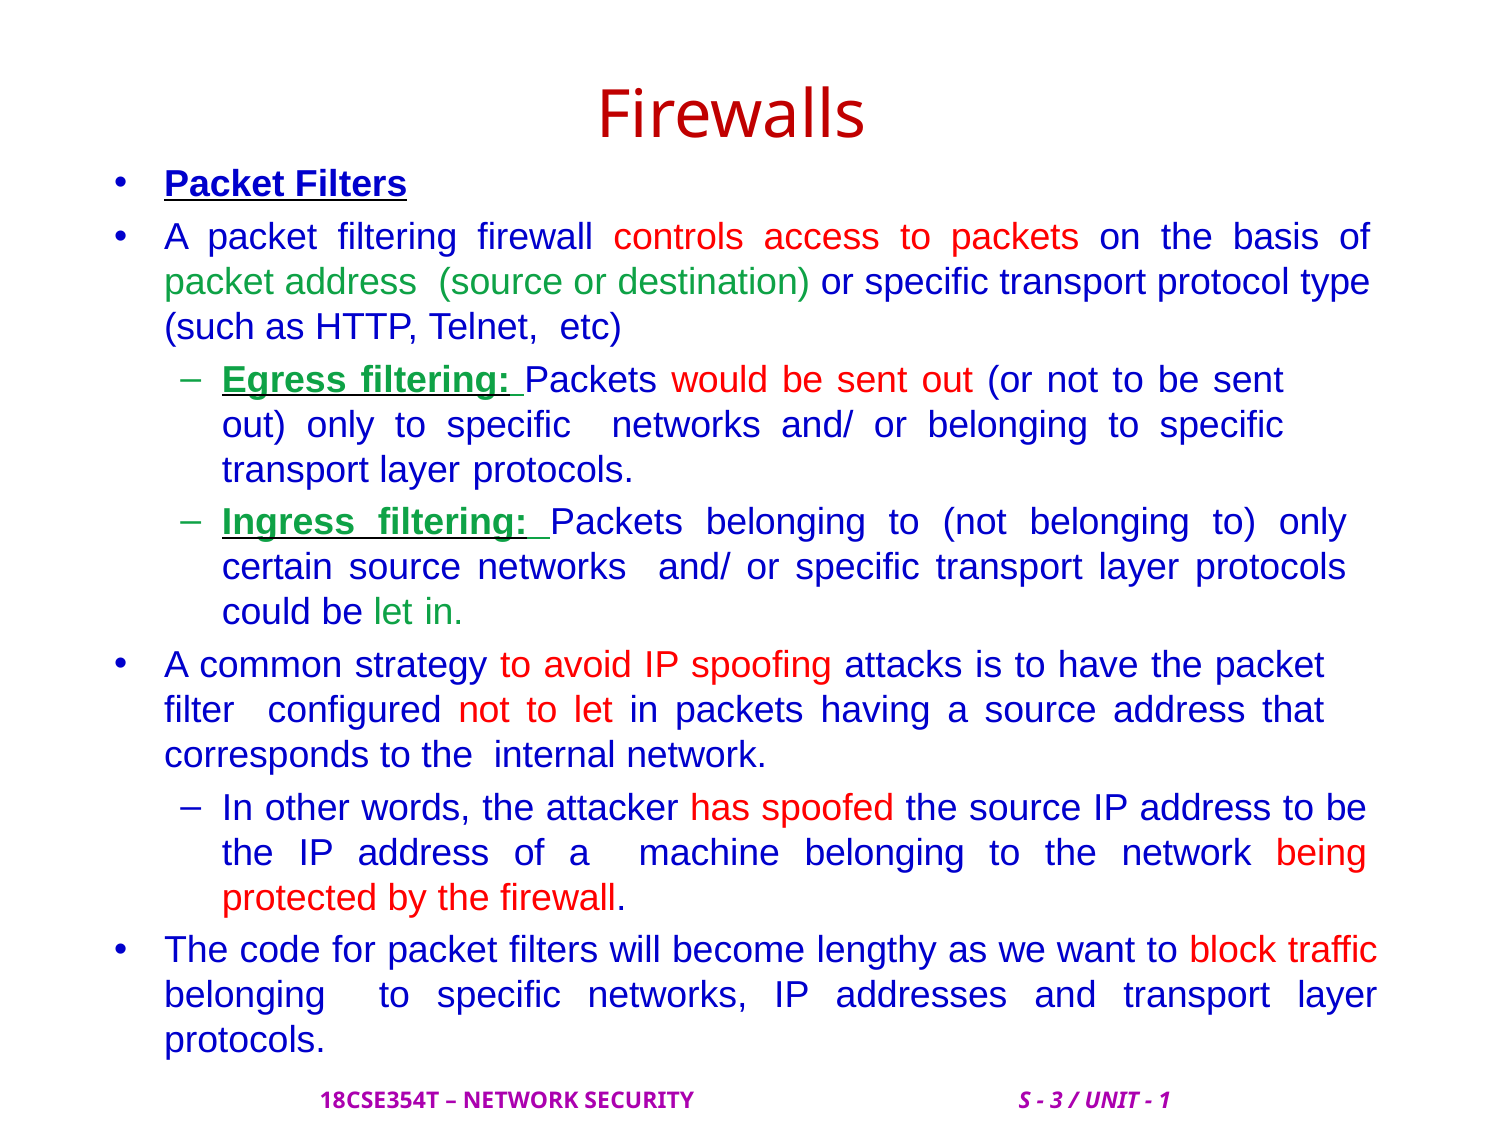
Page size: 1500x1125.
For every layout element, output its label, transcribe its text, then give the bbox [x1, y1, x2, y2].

text_box 18CSE354T – NETWORK SECURITY S - 3 / UNIT - 1 [112, 1074, 1500, 1125]
title Firewalls [512, 14, 949, 149]
text_box Packet Filters A packet filtering firewall controls access to packets on the basis of packet address (source or destination) or specific transport protocol type (such as HTTP, Telnet, etc) Egress filtering: Packets would be sent out (or not to be sent out) only to specific networks and/ or belonging to specific transport layer protocols. Ingress filtering: Packets belonging to (not belonging to) only certain source networks and/ or specific transport layer protocols could be let in. A common strategy to avoid IP spoofing attacks is to have the packet filter configured not to let in packets having a source address that corresponds to the internal network. In other words, the attacker has spoofed the source IP address to be the IP address of a machine belonging to the network being protected by the firewall. The code for packet filters will become lengthy as we want to block traffic belonging to specific networks, IP addresses and transport layer protocols. [112, 149, 1379, 1061]
